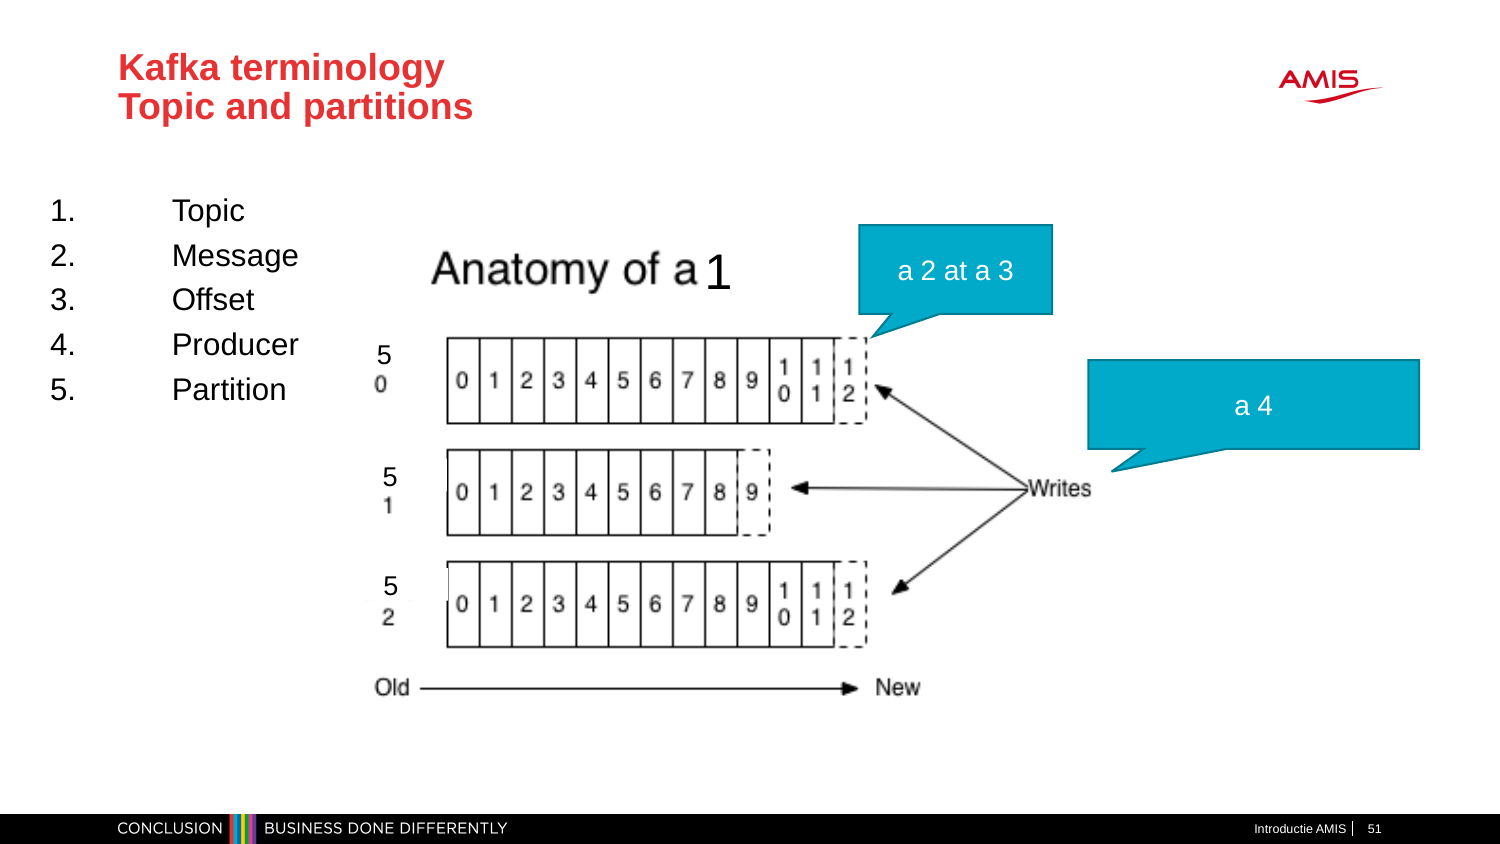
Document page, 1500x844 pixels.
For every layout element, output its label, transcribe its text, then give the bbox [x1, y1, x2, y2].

text_box Topic Message Offset Producer Partition [35, 175, 379, 459]
picture [322, 222, 1110, 728]
slide_number 51 [1358, 820, 1382, 839]
footer Introductie AMIS [814, 820, 1347, 839]
text_box a 4 [1110, 359, 1421, 473]
picture [239, 814, 1500, 844]
picture [0, 814, 236, 844]
title Kafka terminology Topic and partitions [118, 47, 1205, 130]
picture [1205, 58, 1388, 106]
